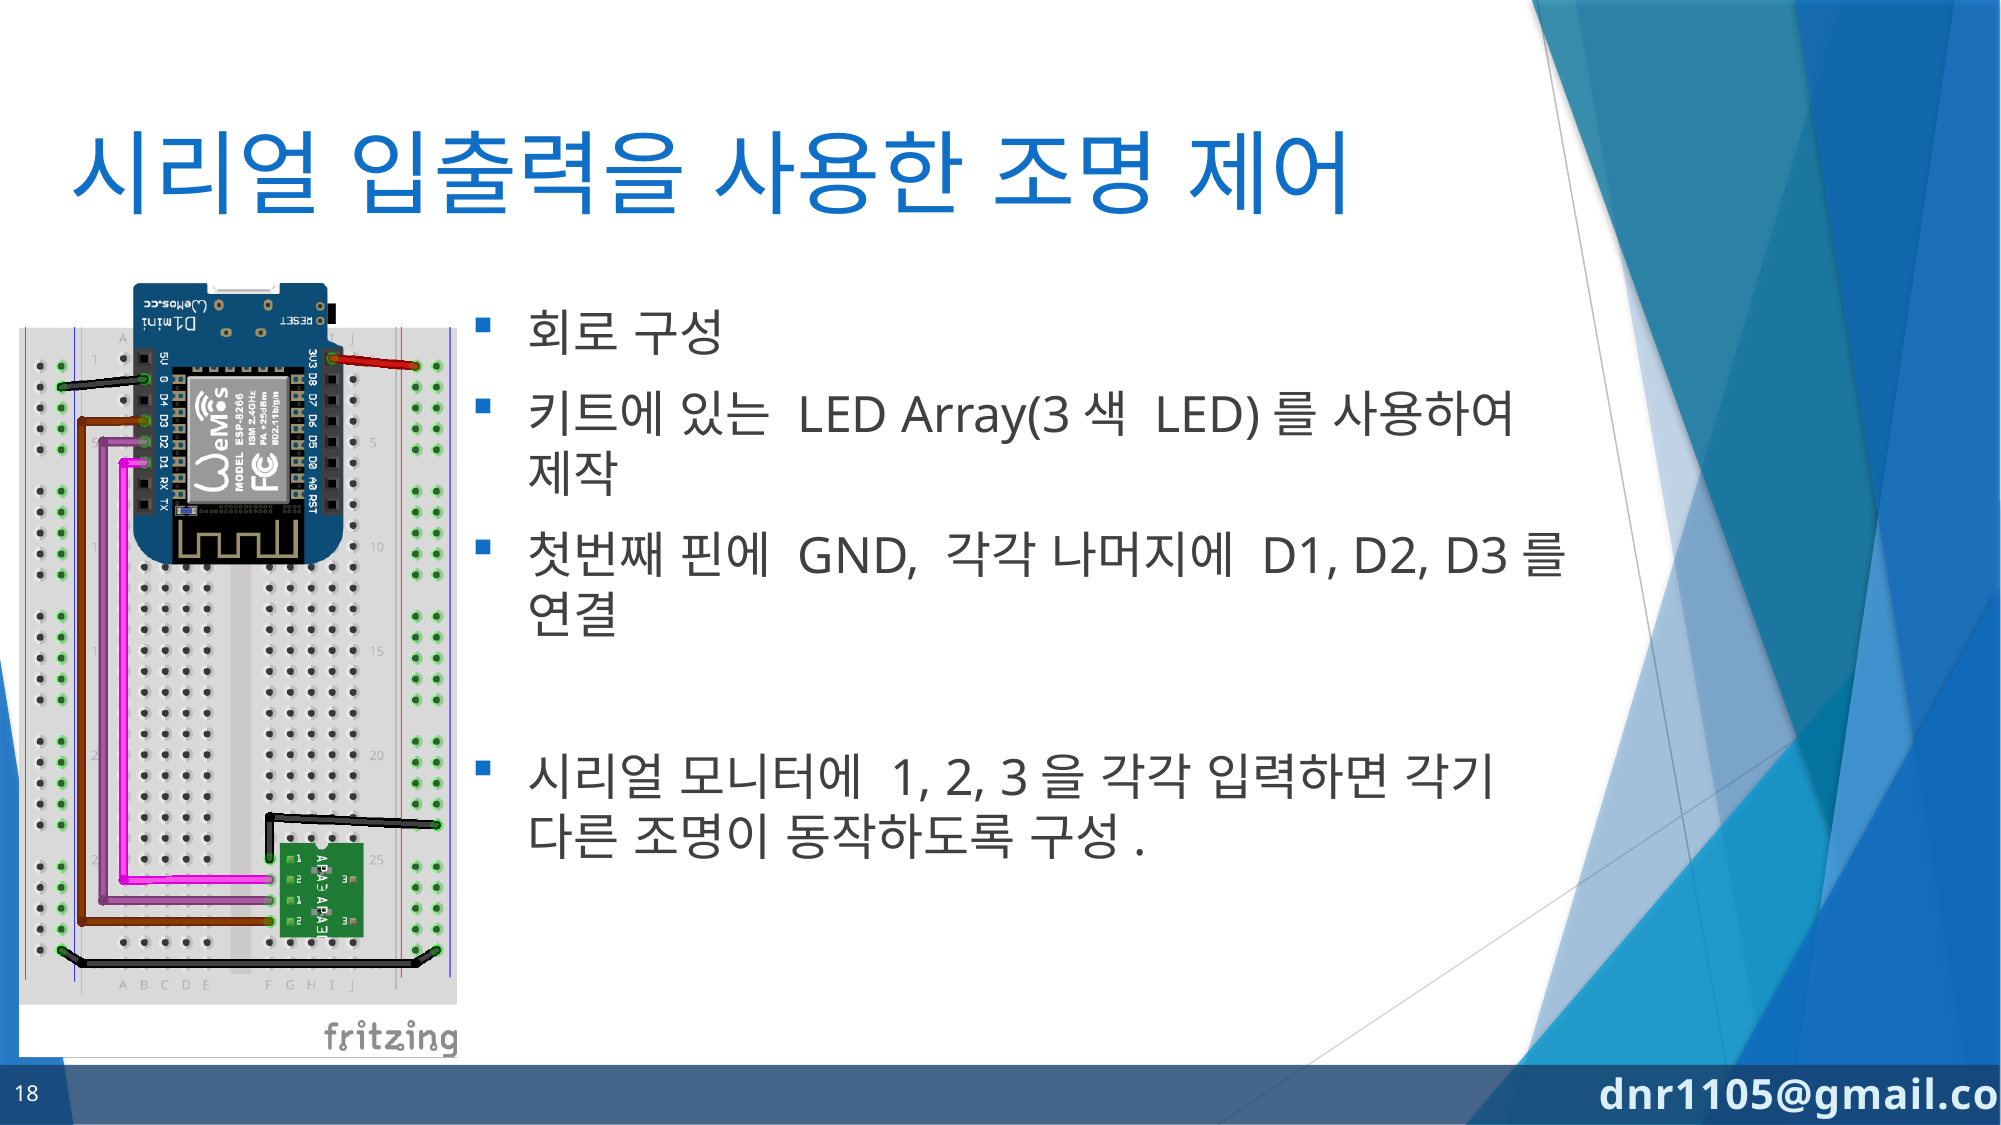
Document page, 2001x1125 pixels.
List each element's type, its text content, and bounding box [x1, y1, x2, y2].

list 회로 구성 키트에 있는 LED Array(3색 LED)를 사용하여 제작 첫번째 핀에 GND, 각각 나머지에 D1, D2, D3를 연결 시리얼 모니터에 1, 2, 3을 각각 입력하면 각기 다른 조명이 동작하도록 구성. [461, 294, 1591, 1047]
picture [19, 283, 458, 1061]
title 시리얼 입출력을 사용한 조명 제어 [55, 62, 1590, 279]
slide_number 18 [0, 1064, 91, 1125]
